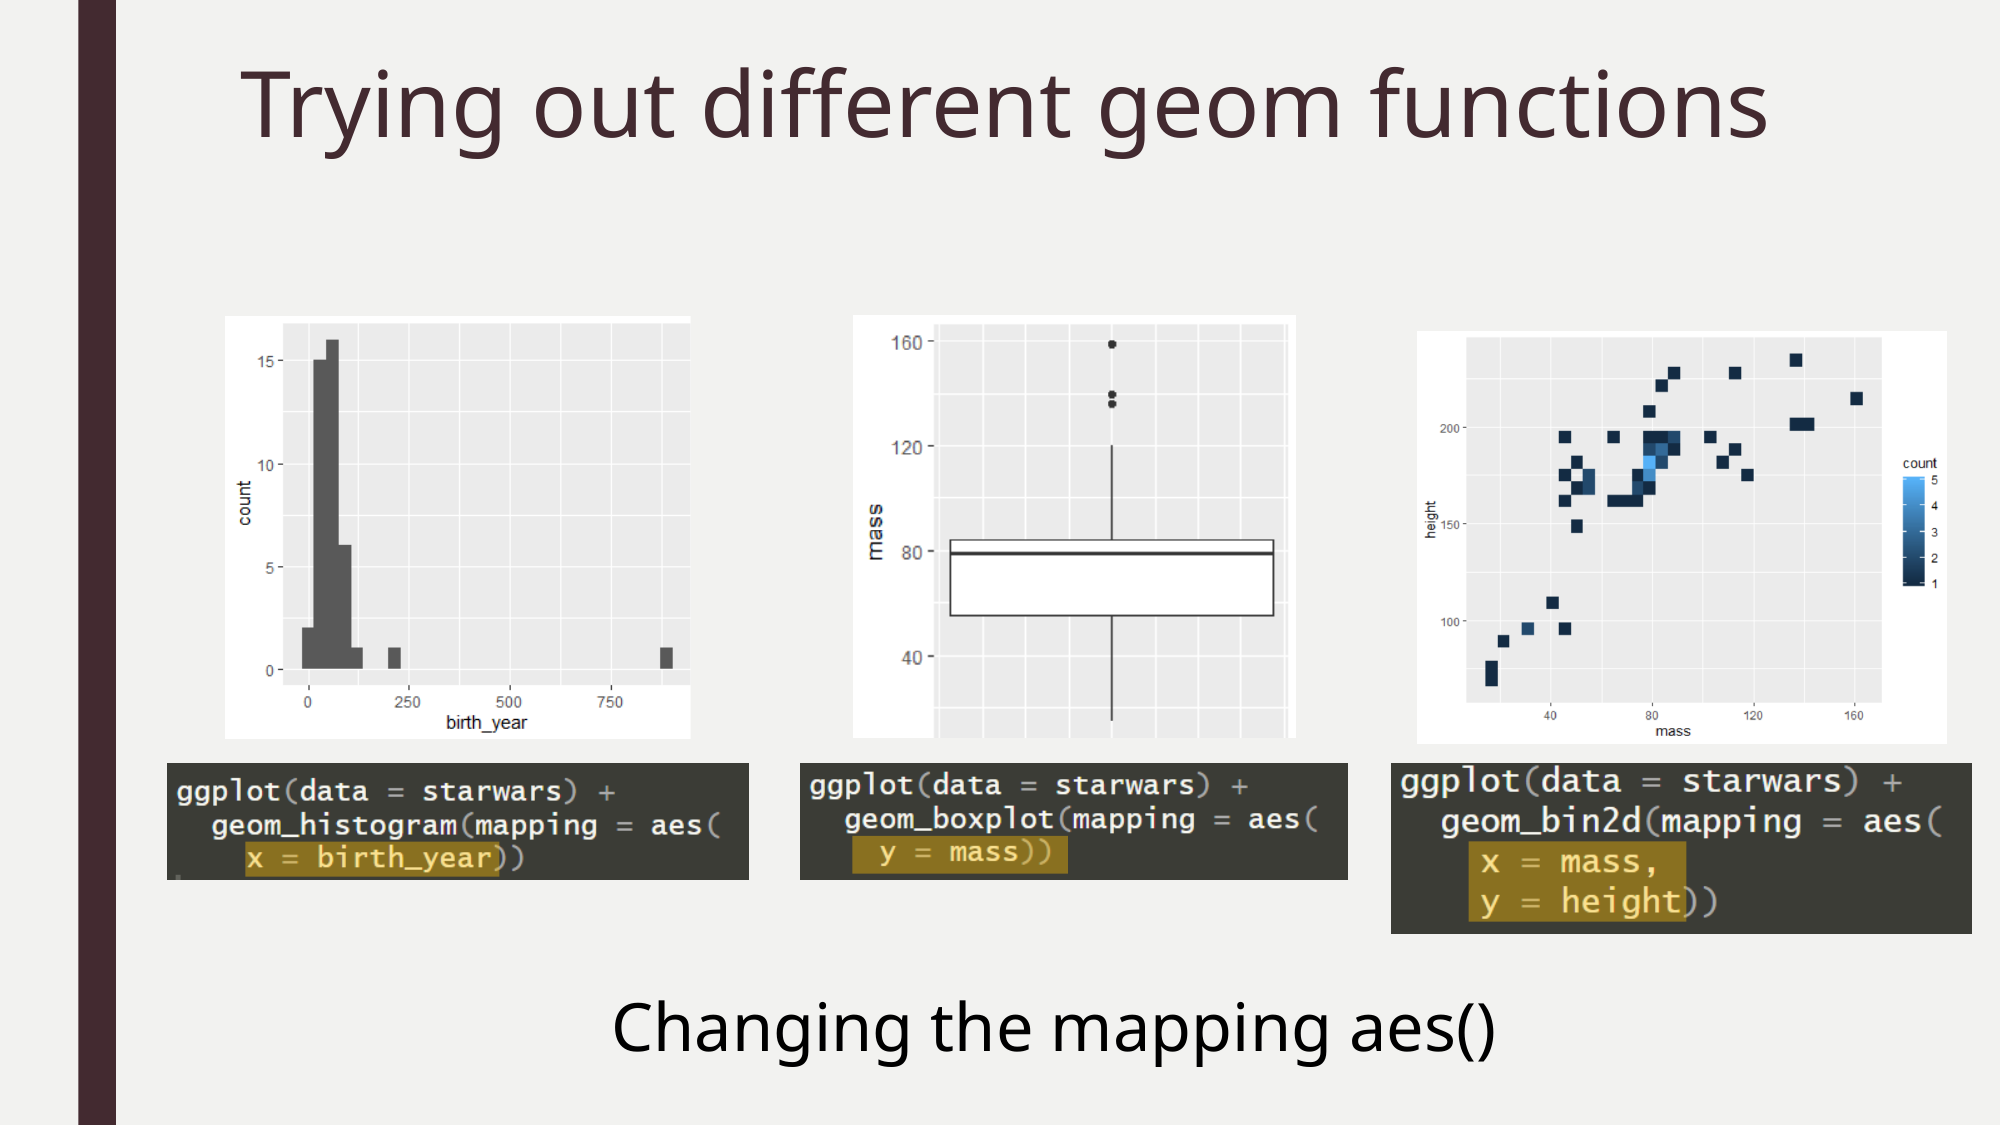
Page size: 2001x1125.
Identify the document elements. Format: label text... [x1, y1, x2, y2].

picture [1391, 763, 1972, 934]
text_box Changing the mapping aes() [532, 977, 1577, 1073]
picture [800, 763, 1348, 880]
picture [224, 316, 691, 739]
picture [1417, 331, 1947, 744]
picture [167, 763, 749, 881]
picture [853, 315, 1296, 738]
title Trying out different geom functions [225, 52, 1800, 296]
